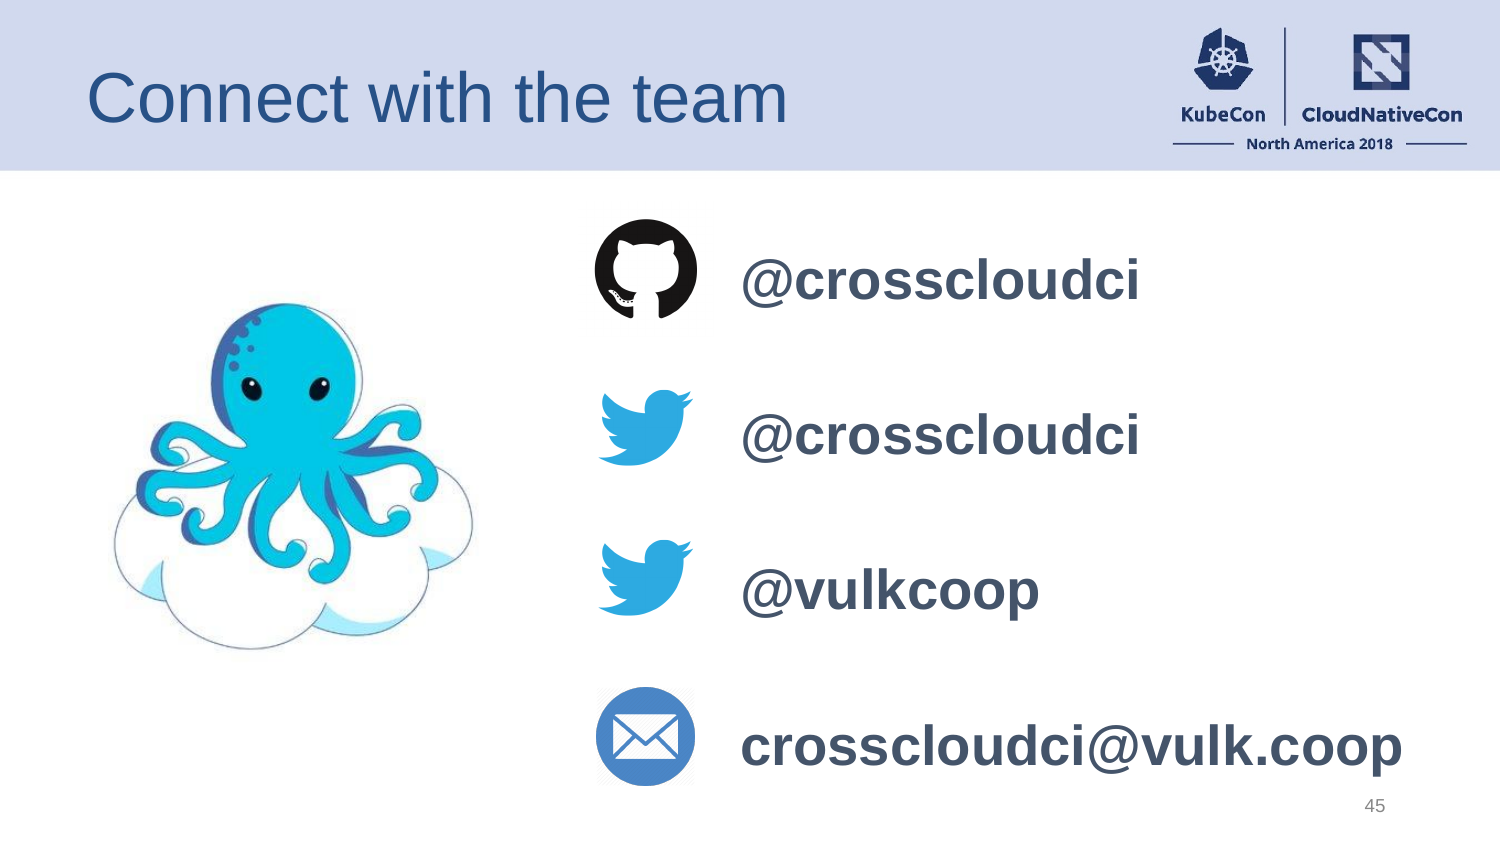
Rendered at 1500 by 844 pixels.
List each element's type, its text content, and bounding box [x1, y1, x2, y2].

slide_number ‹#› [1059, 782, 1397, 827]
picture [0, 0, 1500, 844]
title Connect with the team [75, 1, 1369, 199]
list @crosscloudci @crosscloudci @vulkcoop crosscloudci@vulk.coop [728, 227, 1473, 735]
